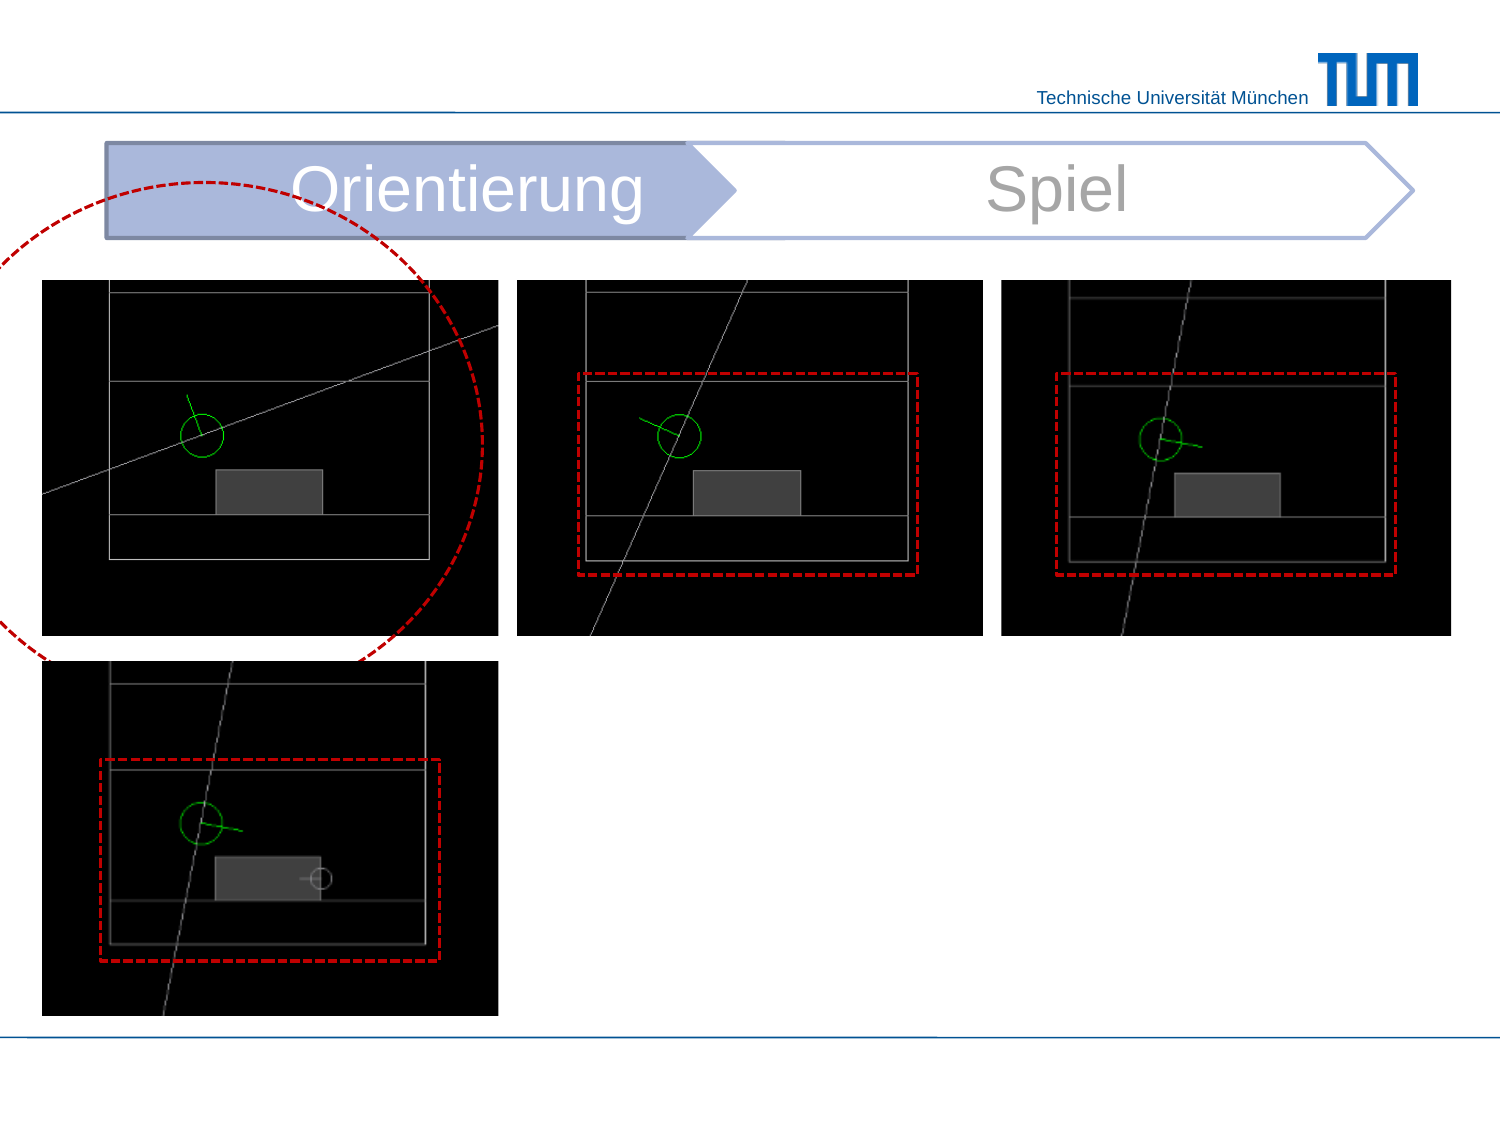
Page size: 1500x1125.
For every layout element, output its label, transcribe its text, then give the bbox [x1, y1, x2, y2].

title [83, 139, 1417, 239]
picture [1001, 280, 1452, 636]
text_box Spiel [685, 140, 1416, 241]
picture [41, 660, 499, 1016]
text_box [0, 182, 421, 659]
picture [516, 280, 984, 636]
text_box Orientierung [104, 140, 731, 241]
picture [41, 280, 499, 636]
picture [1318, 53, 1418, 106]
